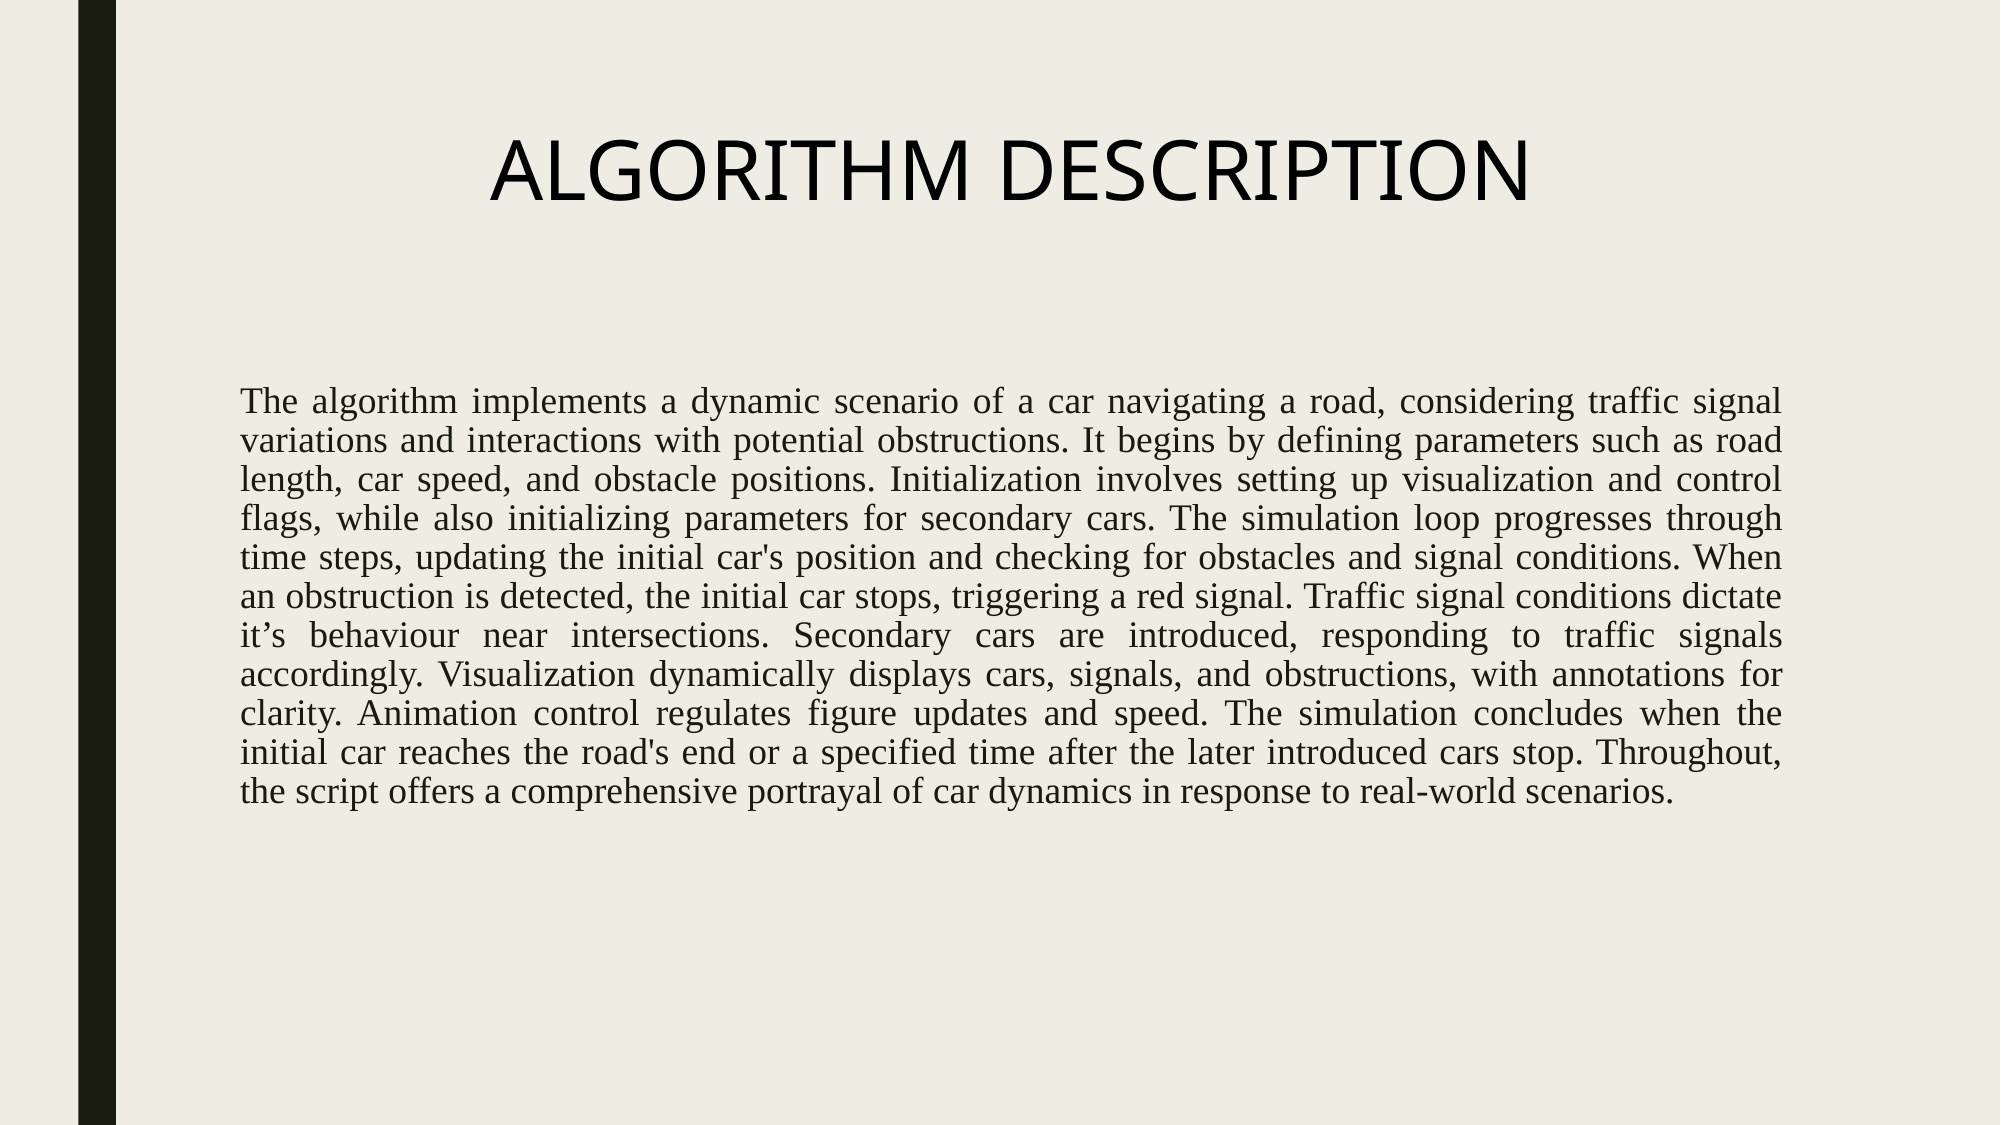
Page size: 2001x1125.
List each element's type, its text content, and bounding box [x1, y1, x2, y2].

list The algorithm implements a dynamic scenario of a car navigating a road, considering traffic signal variations and interactions with potential obstructions. It begins by defining parameters such as road length, car speed, and obstacle positions. Initialization involves setting up visualization and control flags, while also initializing parameters for secondary cars. The simulation loop progresses through time steps, updating the initial car's position and checking for obstacles and signal conditions. When an obstruction is detected, the initial car stops, triggering a red signal. Traffic signal conditions dictate it’s behaviour near intersections. Secondary cars are introduced, responding to traffic signals accordingly. Visualization dynamically displays cars, signals, and obstructions, with annotations for clarity. Animation control regulates figure updates and speed. The simulation concludes when the initial car reaches the road's end or a specified time after the later introduced cars stop. Throughout, the script offers a comprehensive portrayal of car dynamics in response to real-world scenarios. [225, 375, 1800, 963]
title ALGORITHM DESCRIPTION [225, 112, 1800, 357]
